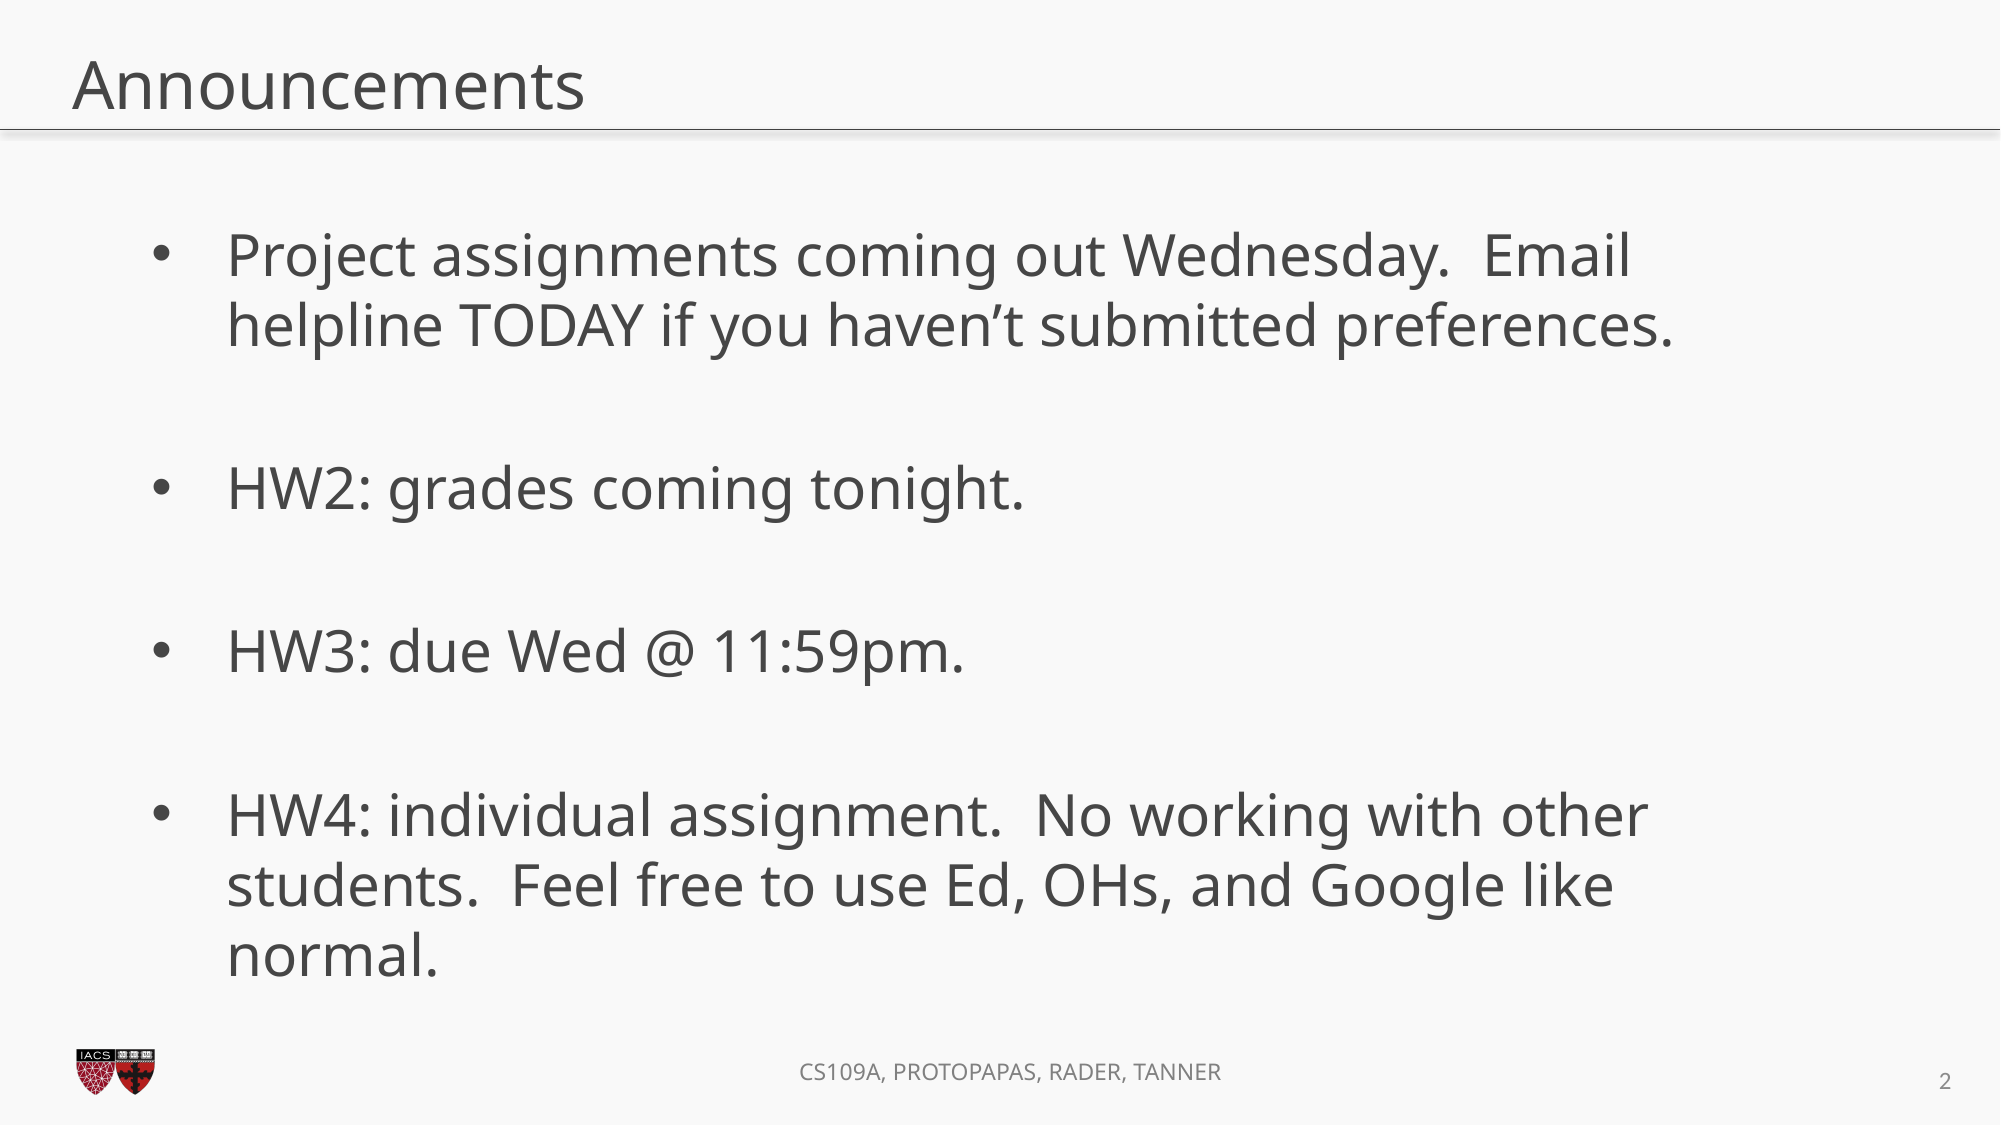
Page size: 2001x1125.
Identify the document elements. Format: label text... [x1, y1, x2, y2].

list Project assignments coming out Wednesday. Email helpline TODAY if you haven’t submitted preferences. HW2: grades coming tonight. HW3: due Wed @ 11:59pm. HW4: individual assignment. No working with other students. Feel free to use Ed, OHs, and Google like normal. [136, 210, 1831, 968]
title Announcements [57, 35, 1943, 162]
slide_number 2 [1500, 1050, 1967, 1110]
picture [75, 1049, 155, 1095]
